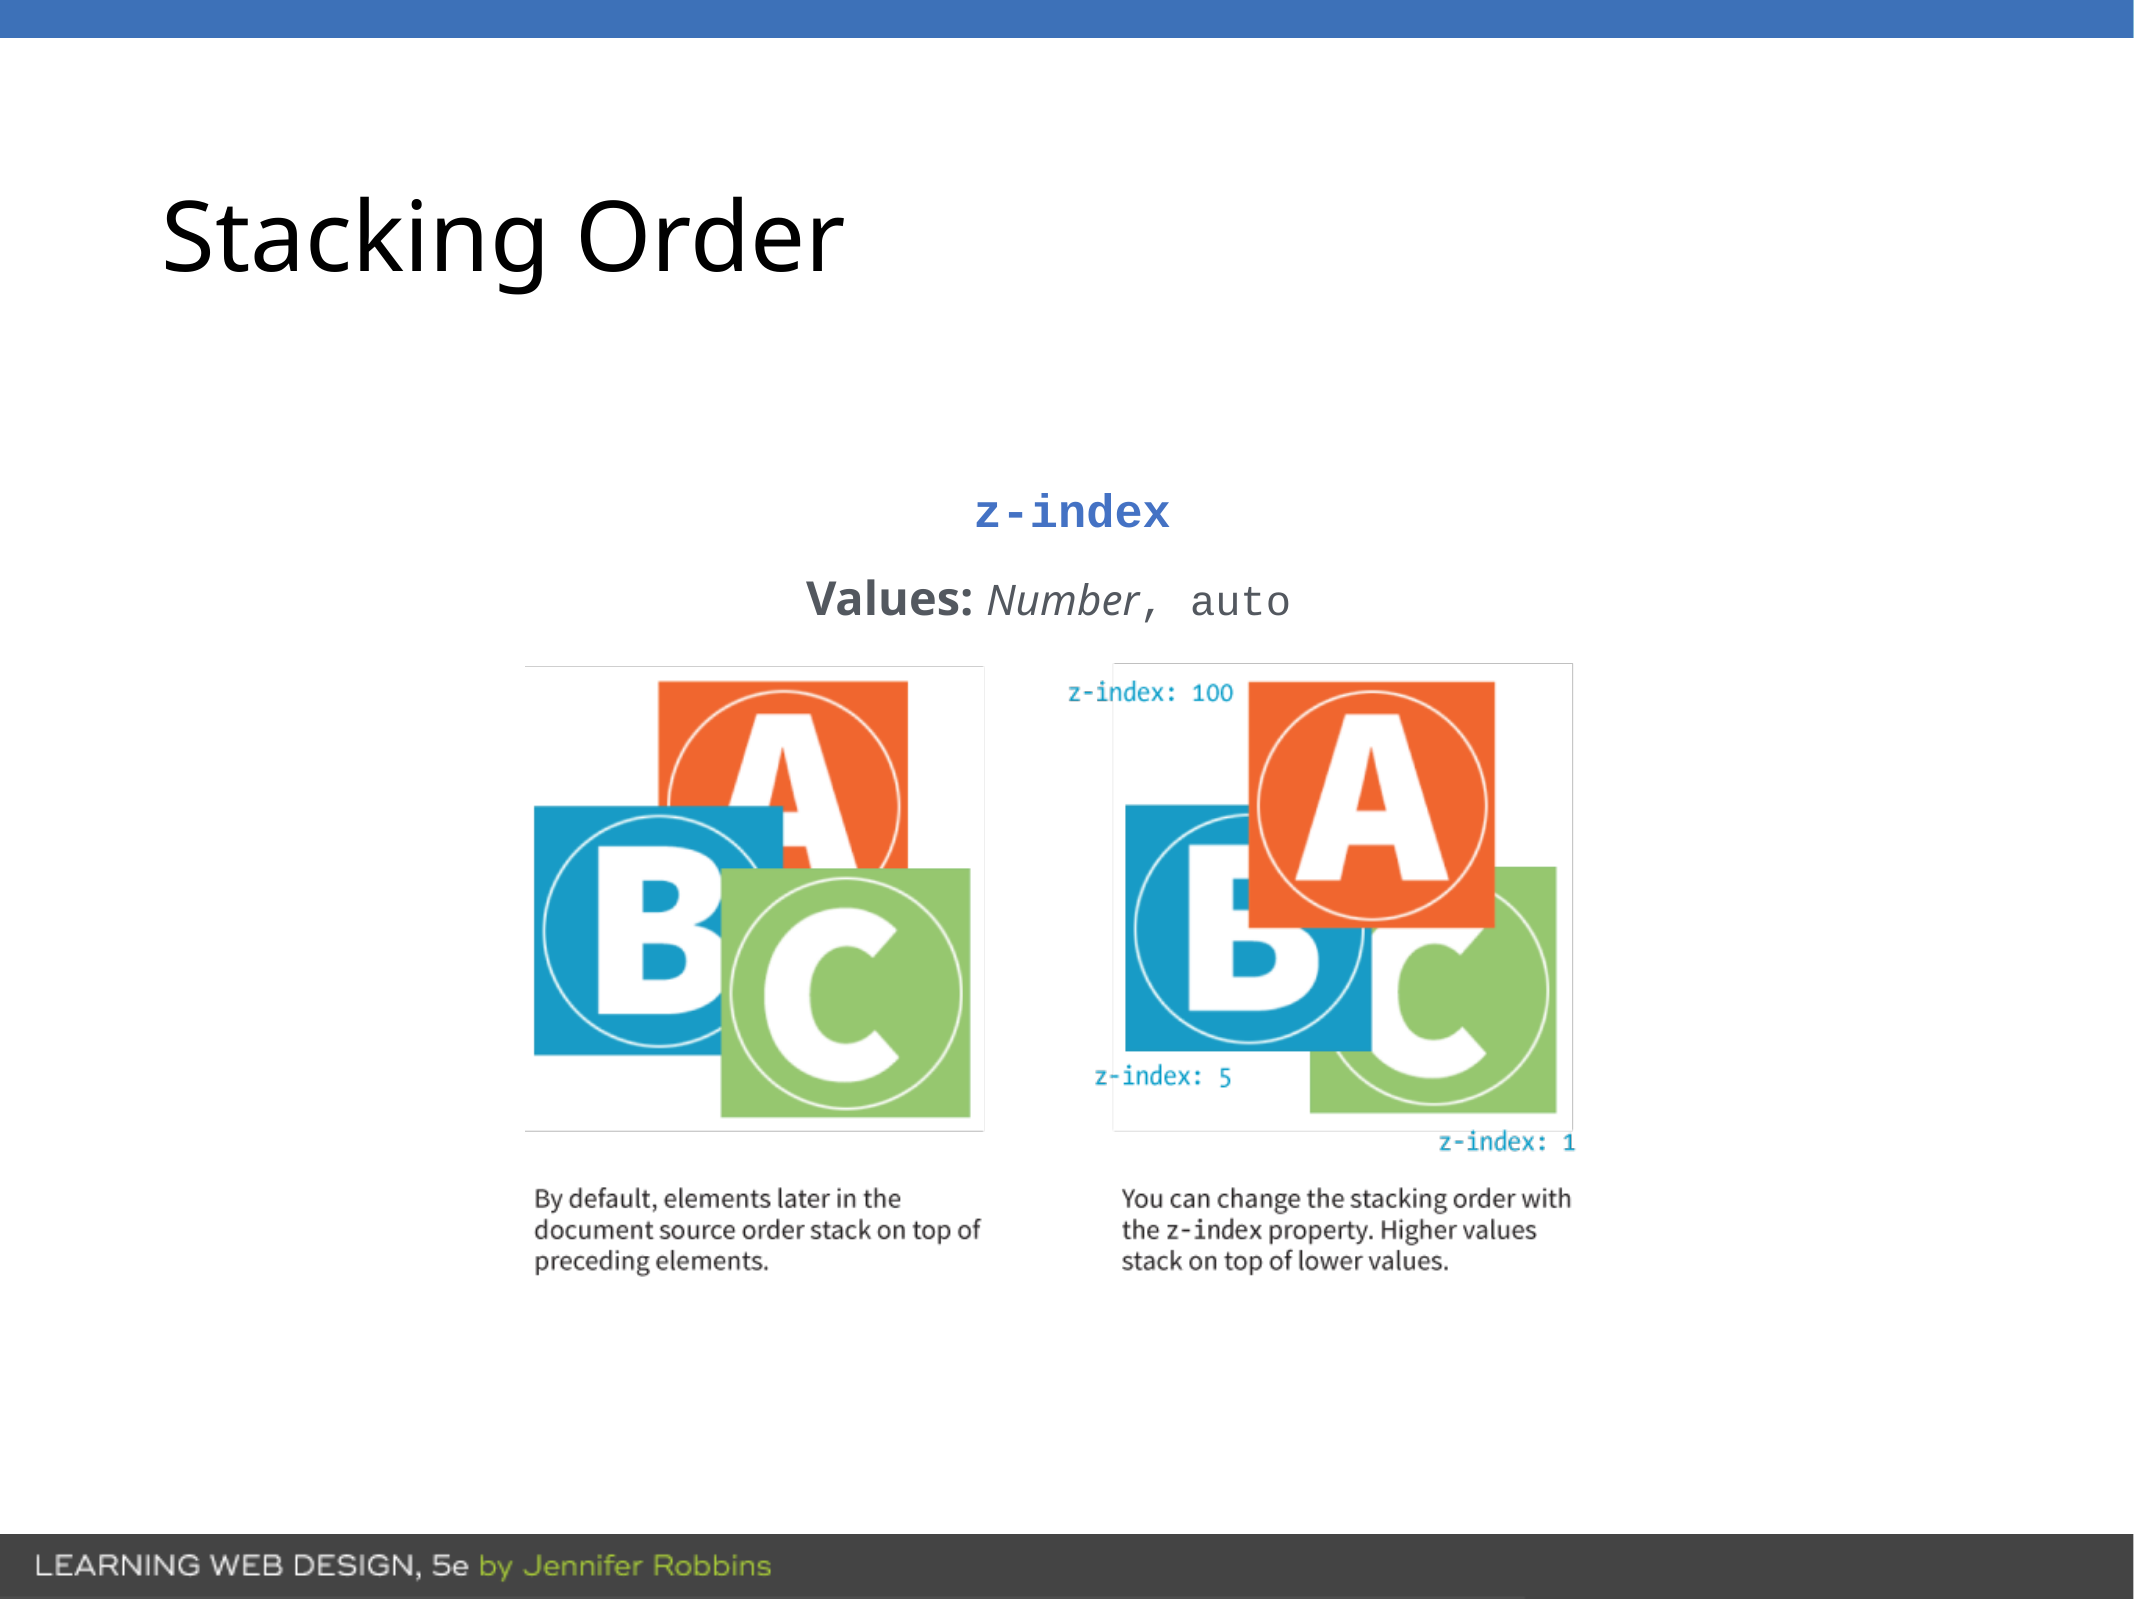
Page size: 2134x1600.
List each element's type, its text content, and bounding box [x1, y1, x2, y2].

picture [525, 659, 1620, 1291]
text_box z-index Values: Number, auto [389, 474, 1756, 1287]
picture [0, 1534, 2134, 1599]
title Stacking Order [146, 85, 1987, 395]
